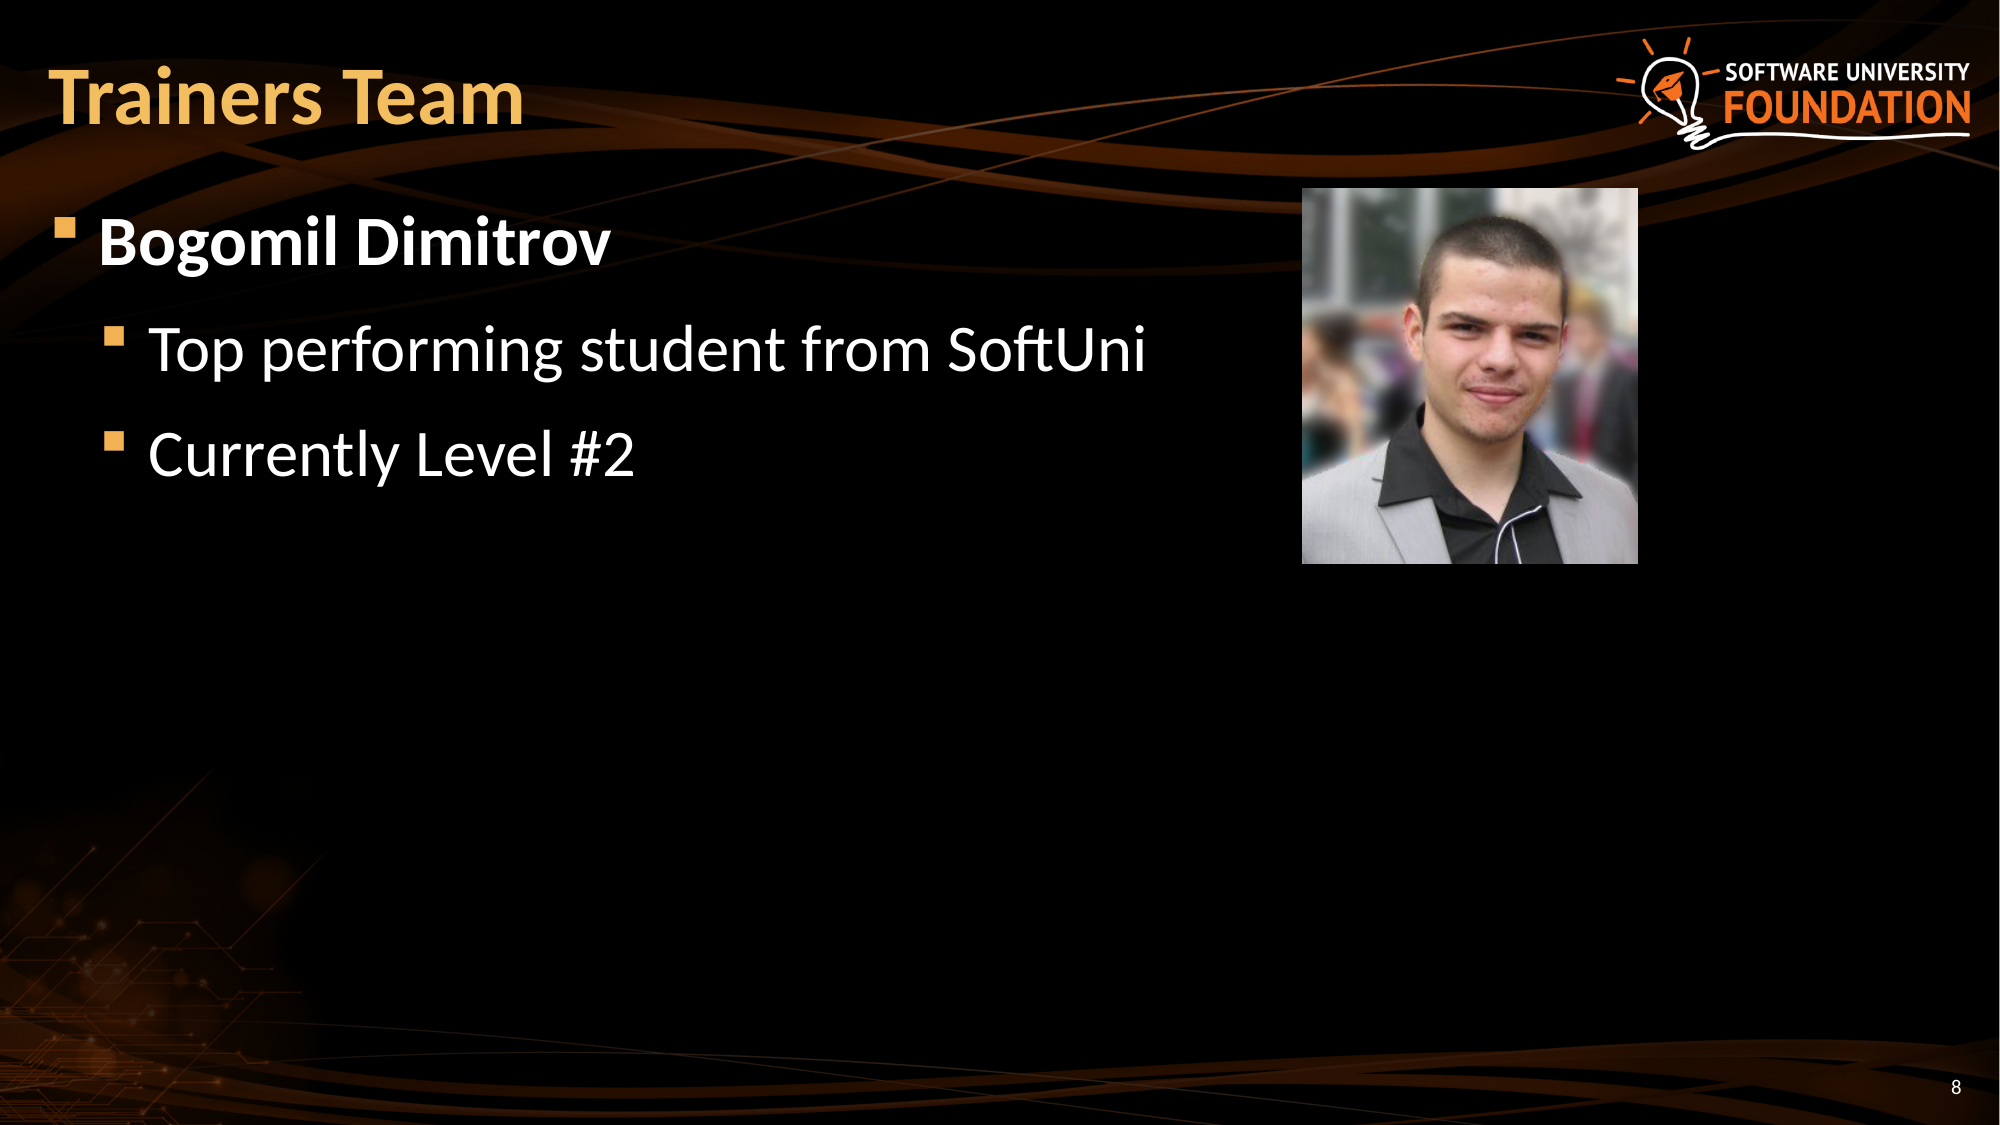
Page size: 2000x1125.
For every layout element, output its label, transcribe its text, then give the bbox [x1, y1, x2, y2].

title Trainers Team [30, 6, 1602, 189]
slide_number 8 [1897, 1070, 1968, 1103]
list Bogomil Dimitrov Top performing student from SoftUni Currently Level #2 [31, 189, 1213, 1103]
picture [0, 0, 2000, 1125]
